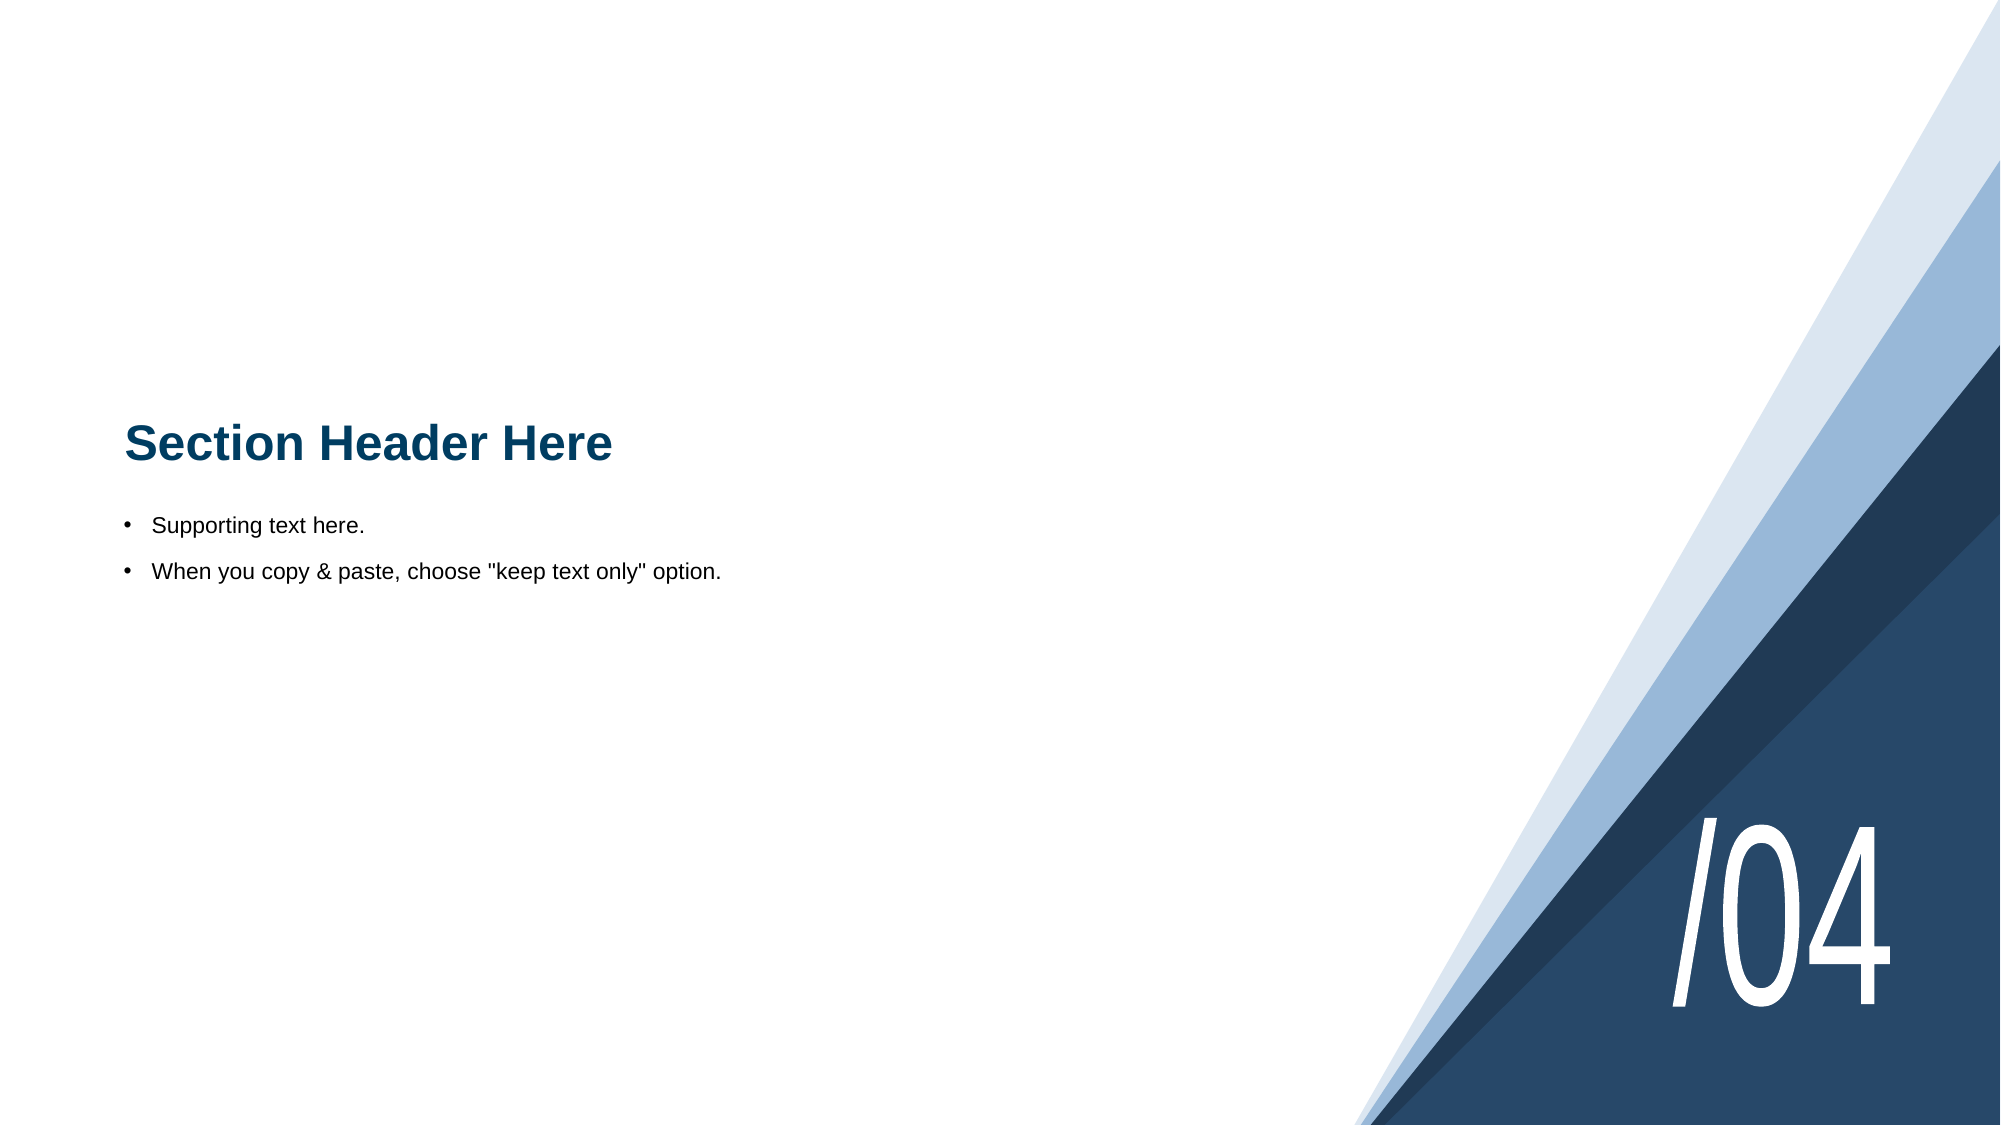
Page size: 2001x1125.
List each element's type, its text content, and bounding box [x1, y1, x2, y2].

list Supporting text here. When you copy & paste, choose "keep text only" option. [108, 506, 855, 674]
title Section Header Here [109, 390, 854, 499]
